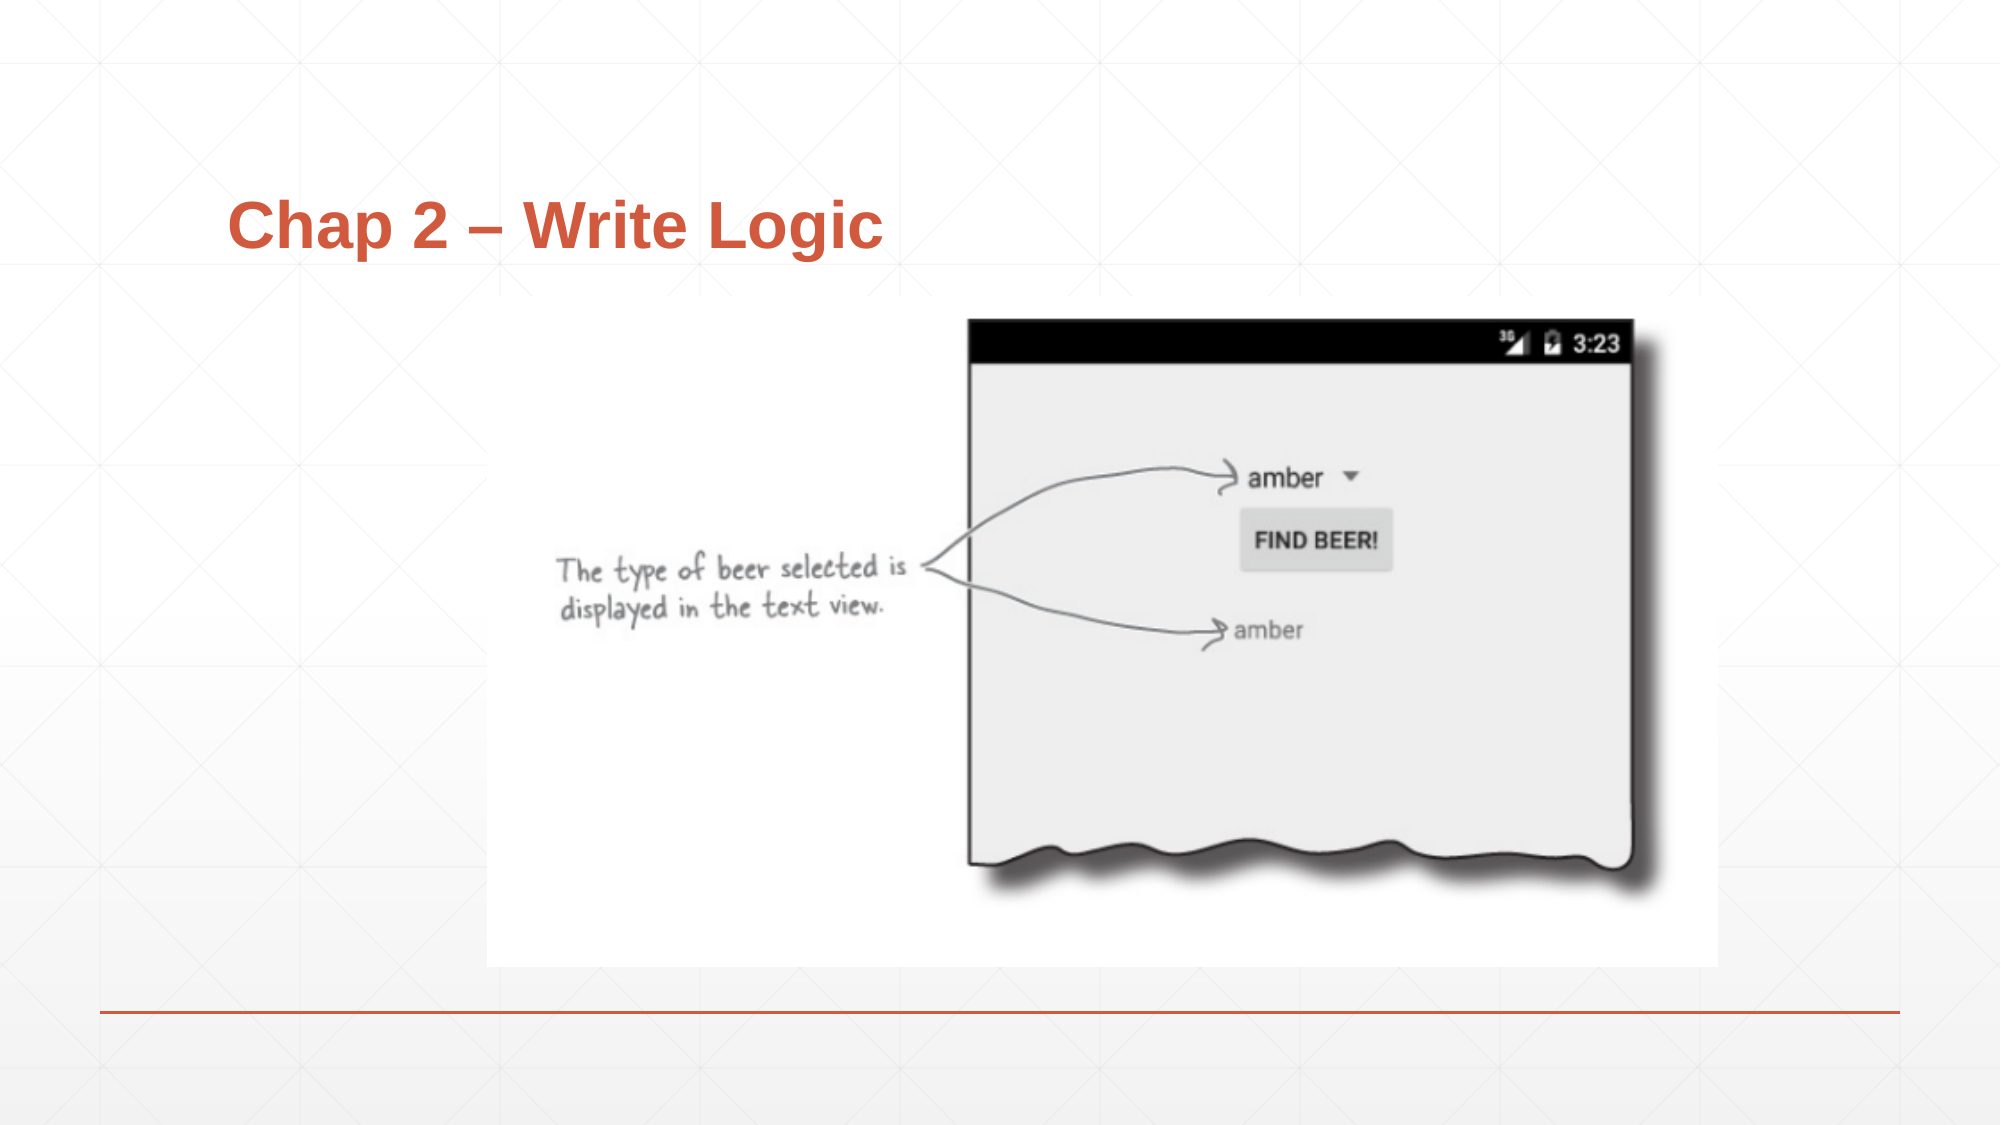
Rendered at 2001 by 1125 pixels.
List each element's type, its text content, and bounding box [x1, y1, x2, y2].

picture [487, 296, 1718, 967]
title Chap 2 – Write Logic [212, 82, 1788, 271]
